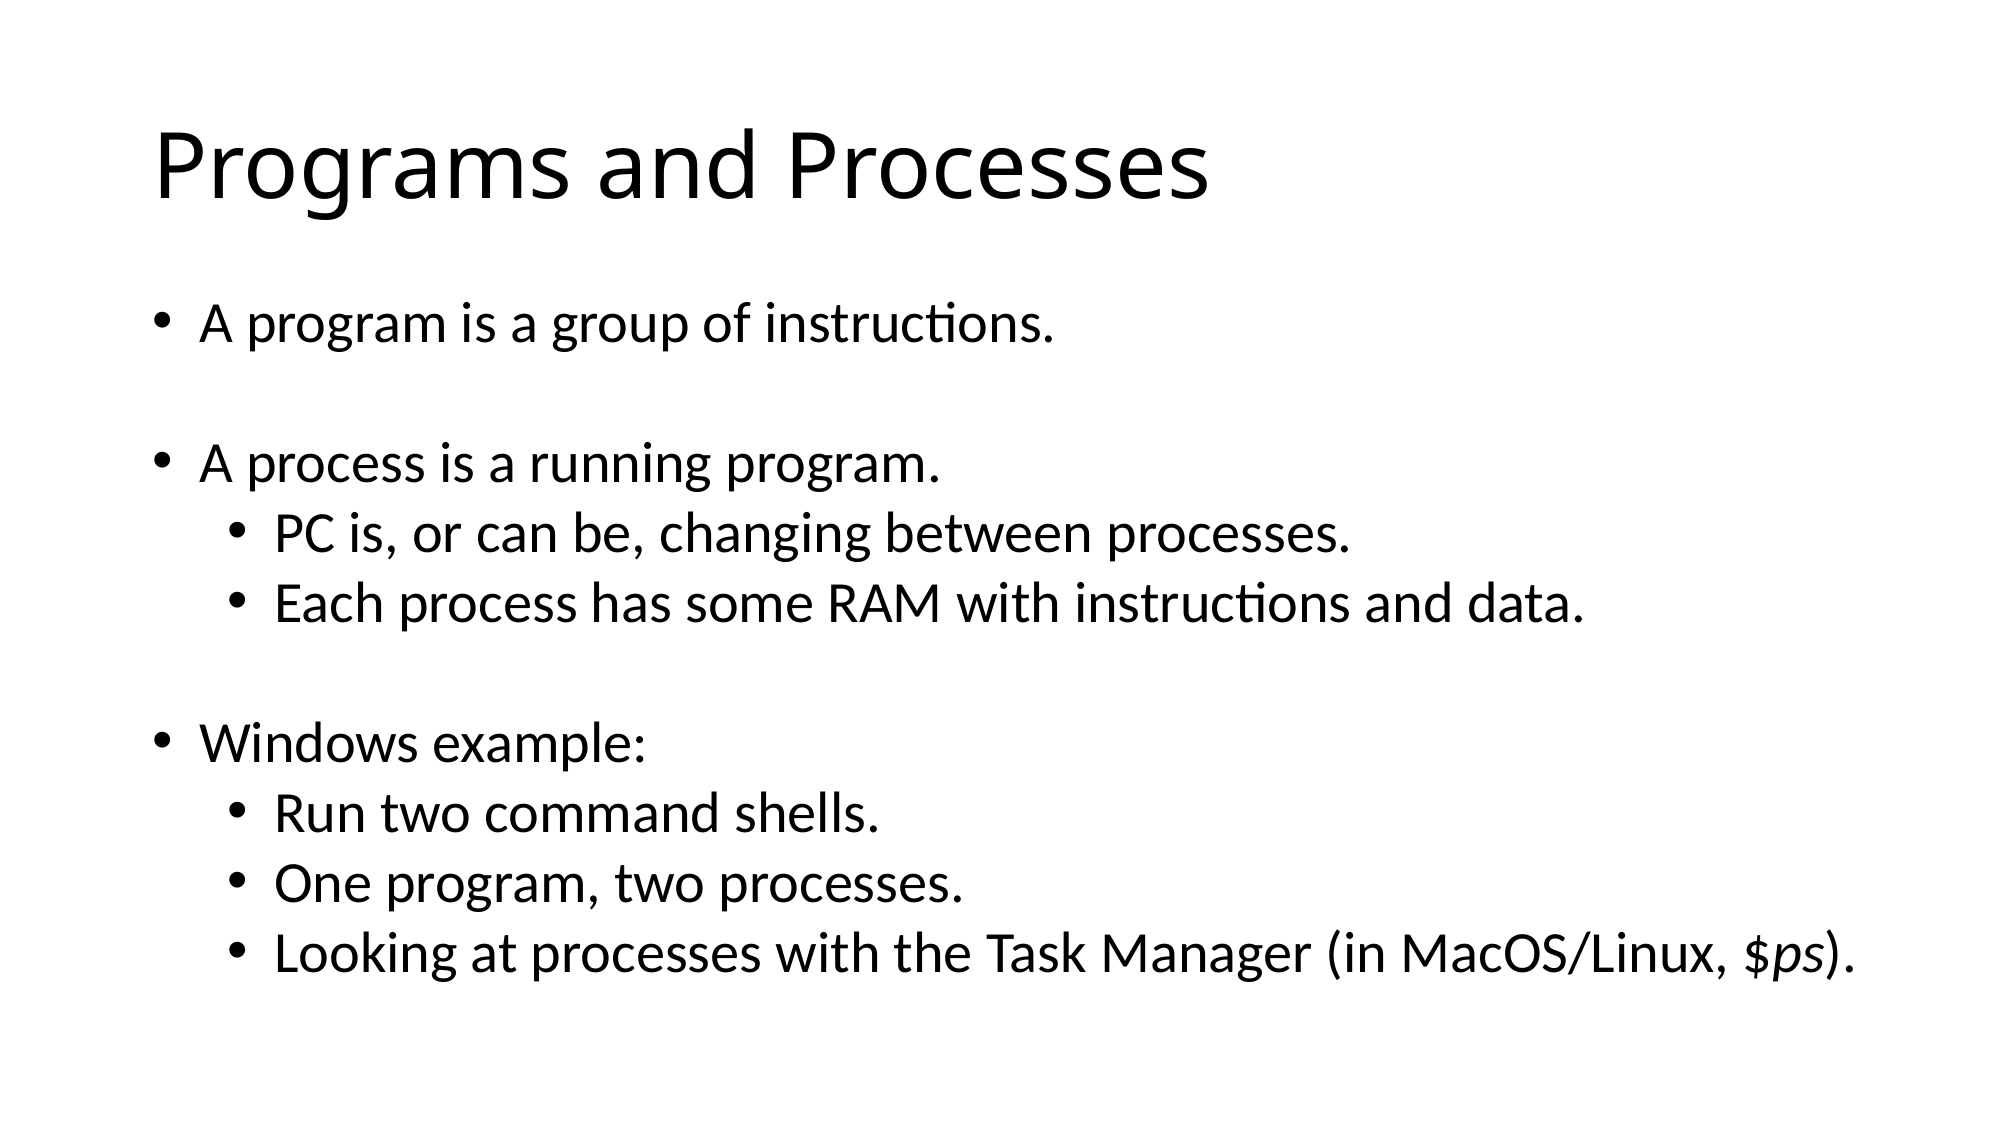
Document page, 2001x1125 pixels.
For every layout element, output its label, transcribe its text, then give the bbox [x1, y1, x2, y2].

text_box A program is a group of instructions. A process is a running program. PC is, or can be, changing between processes. Each process has some RAM with instructions and data. Windows example: Run two command shells. One program, two processes. Looking at processes with the Task Manager (in MacOS/Linux, $ps). [137, 277, 1917, 992]
title Programs and Processes [137, 59, 1863, 277]
